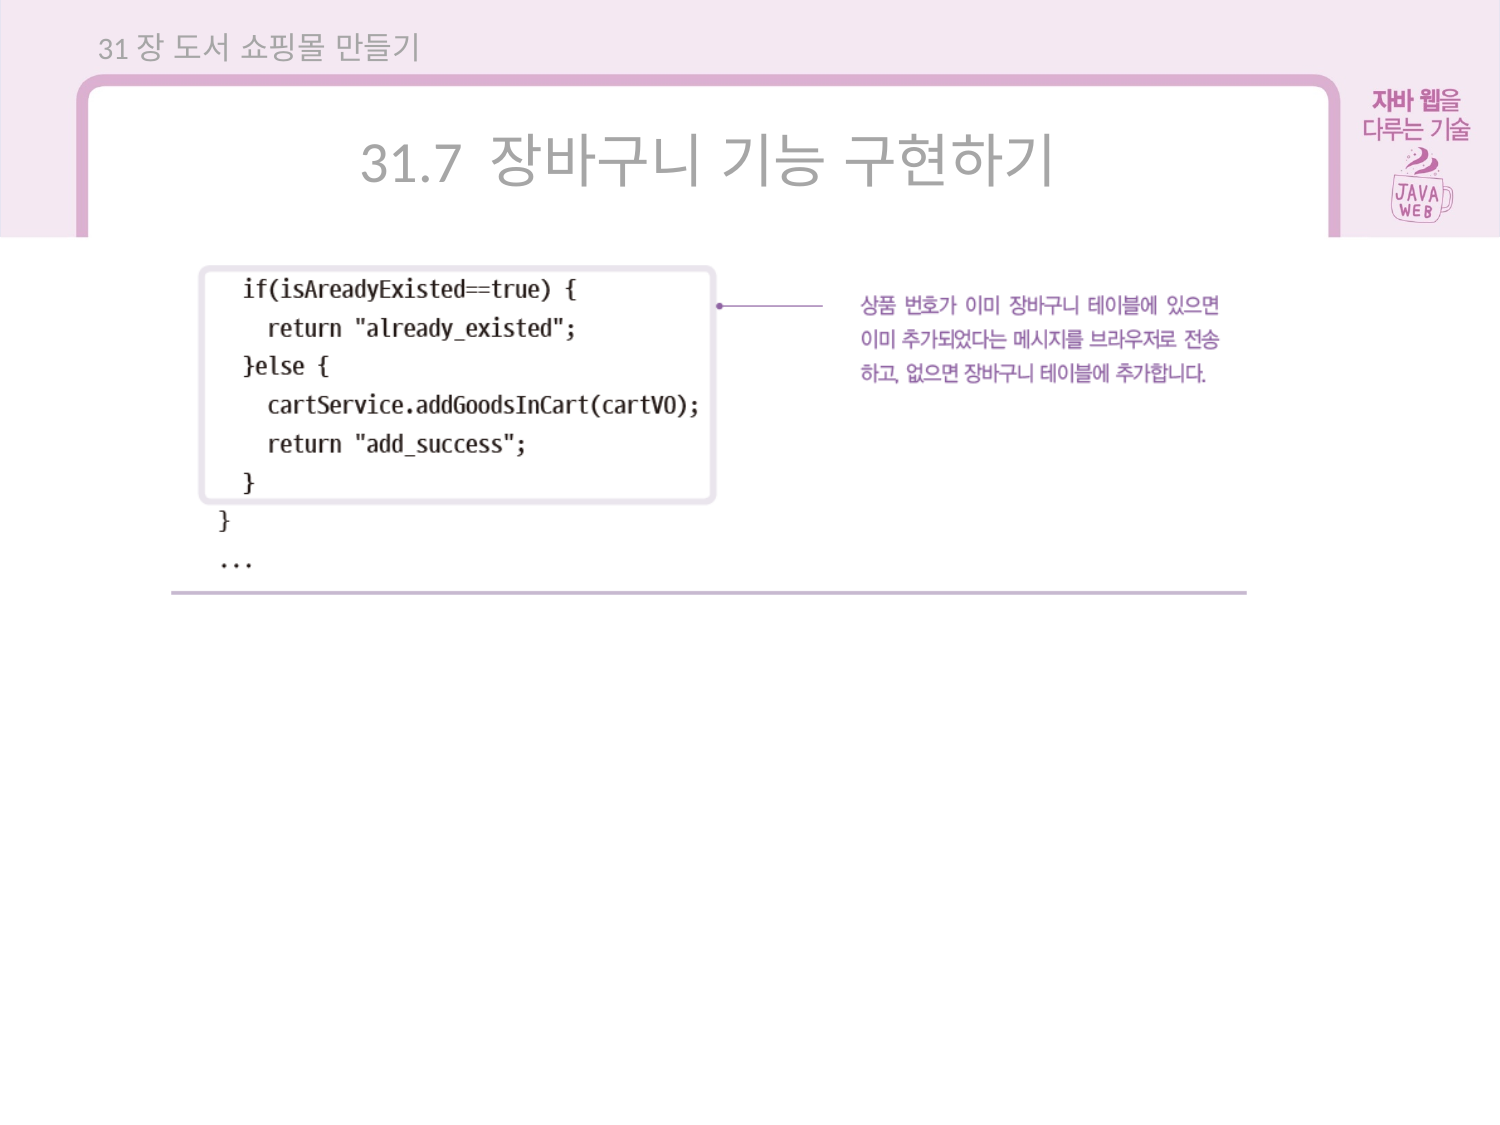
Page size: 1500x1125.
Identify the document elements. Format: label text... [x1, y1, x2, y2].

picture [0, 0, 1500, 1125]
text_box 31.7 장바구니 기능 구현하기 [96, 117, 1321, 202]
text_box 31장 도서 쇼핑몰 만들기 [82, 0, 1133, 74]
